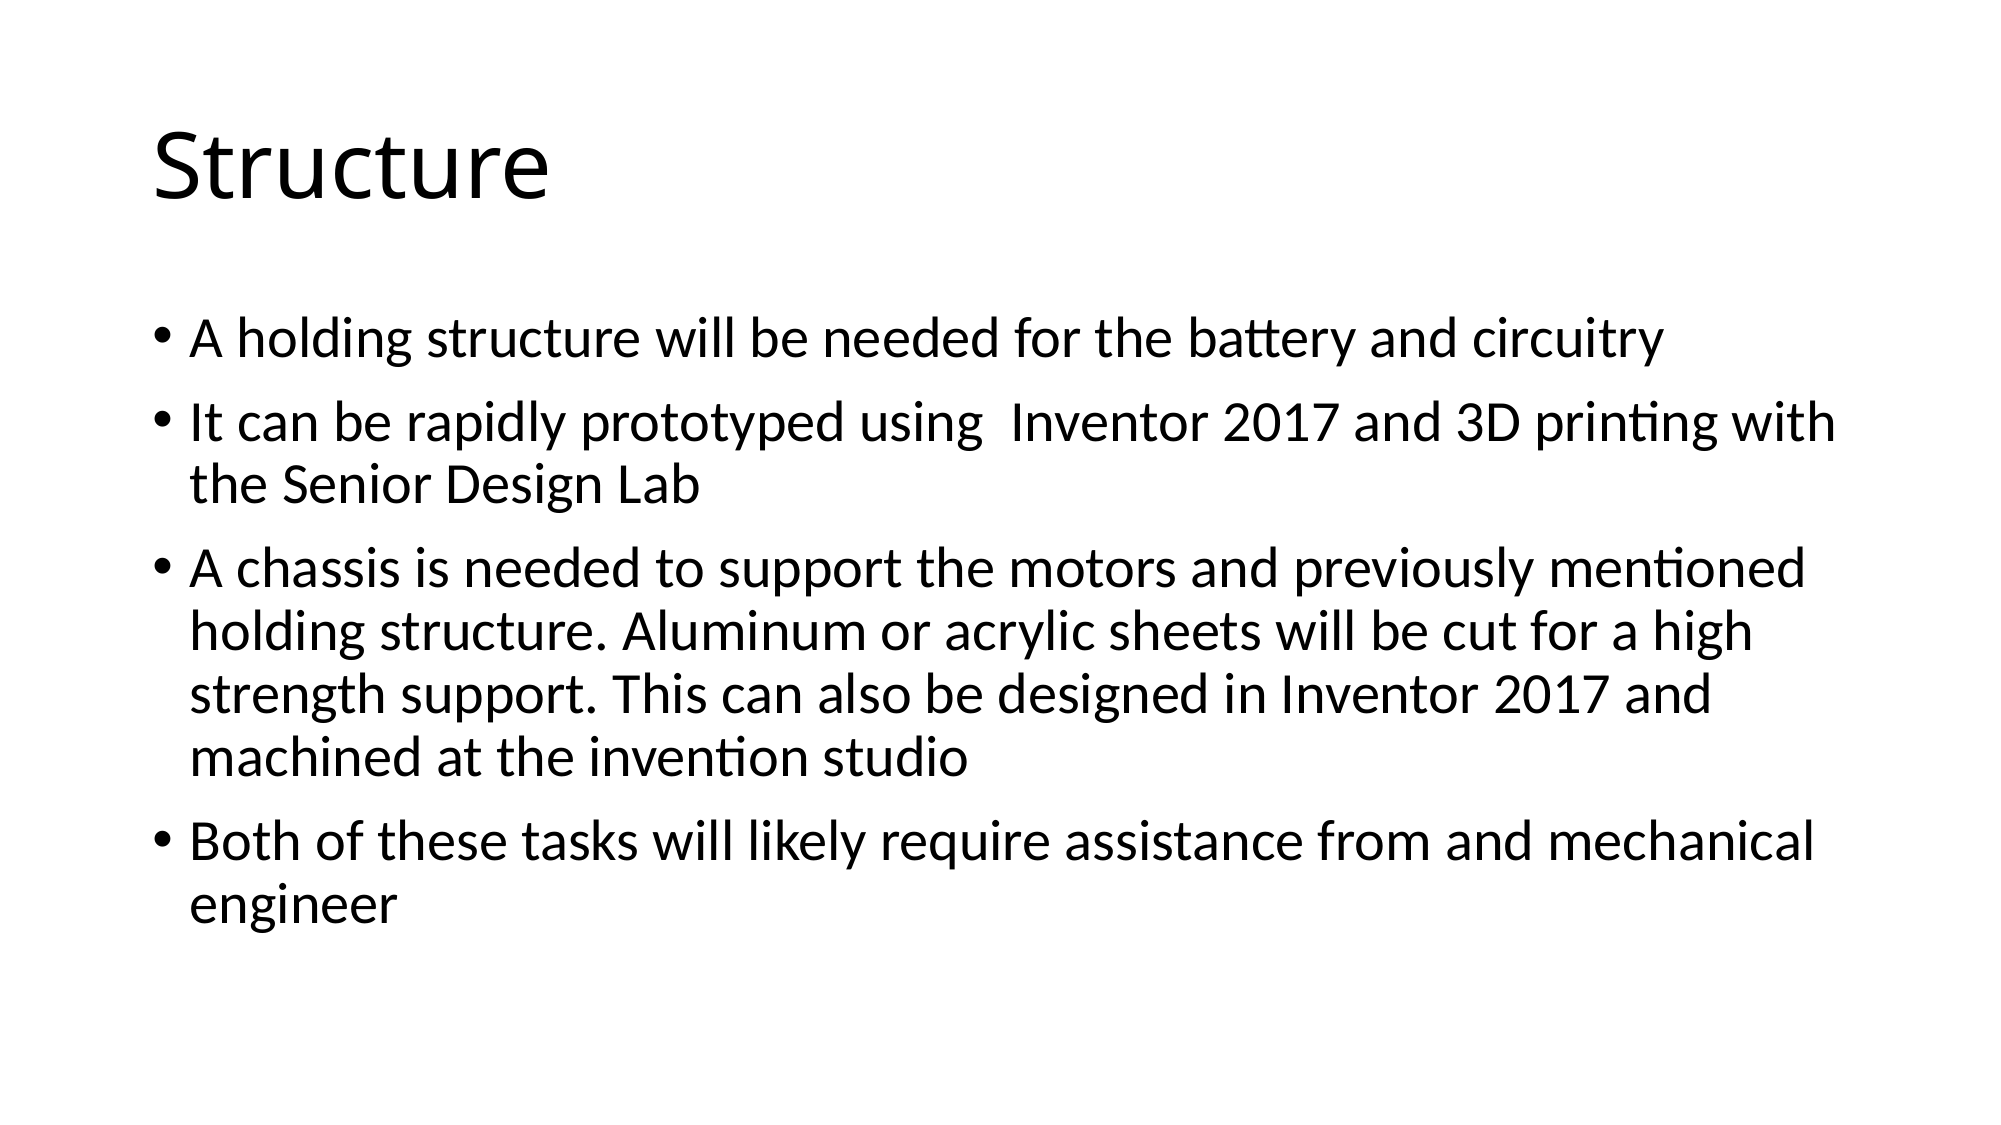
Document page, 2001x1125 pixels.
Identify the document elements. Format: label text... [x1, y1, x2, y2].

title Structure [137, 59, 1863, 278]
list A holding structure will be needed for the battery and circuitry It can be rapidly prototyped using Inventor 2017 and 3D printing with the Senior Design Lab A chassis is needed to support the motors and previously mentioned holding structure. Aluminum or acrylic sheets will be cut for a high strength support. This can also be designed in Inventor 2017 and machined at the invention studio Both of these tasks will likely require assistance from and mechanical engineer [137, 299, 1863, 1014]
